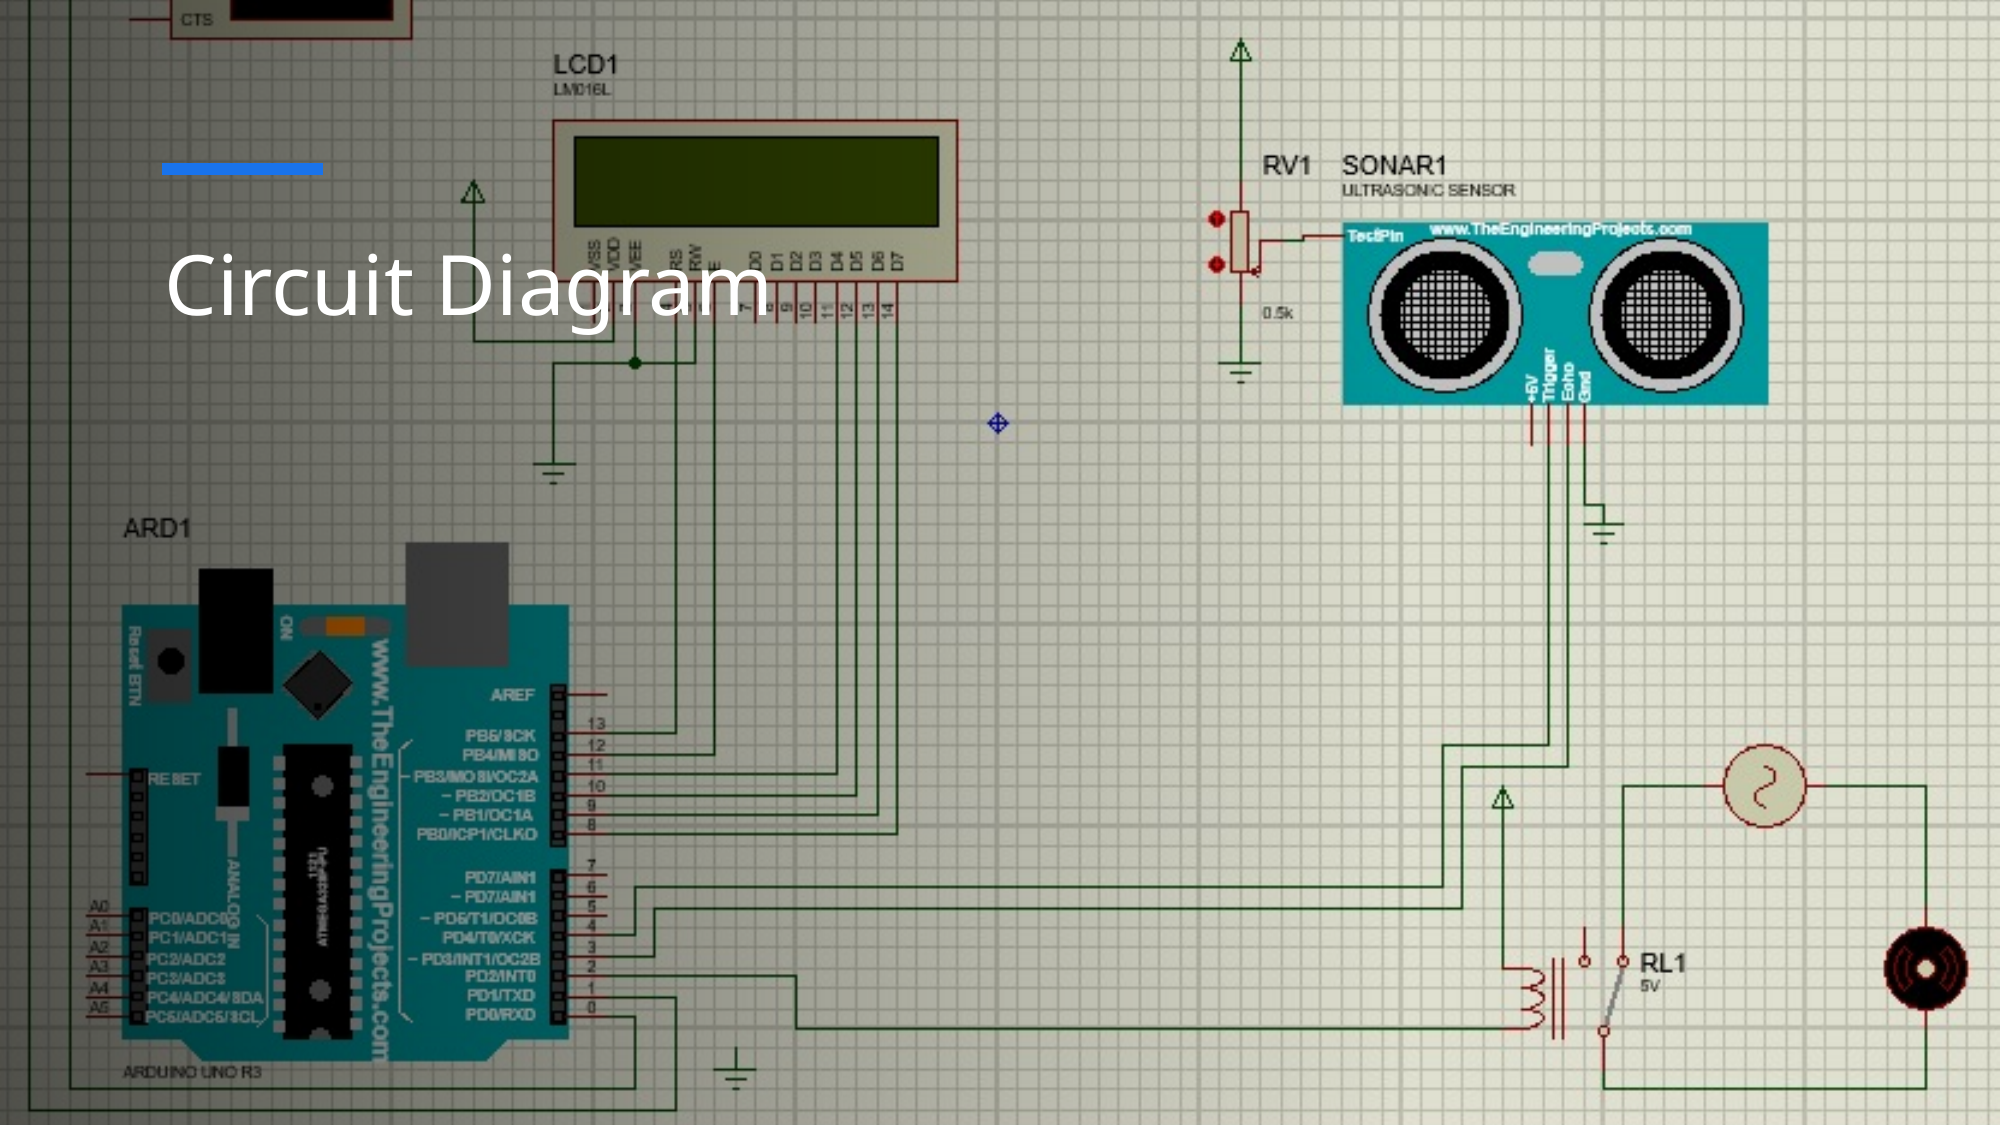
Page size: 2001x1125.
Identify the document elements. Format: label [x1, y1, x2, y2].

list [0, 0, 2000, 1125]
